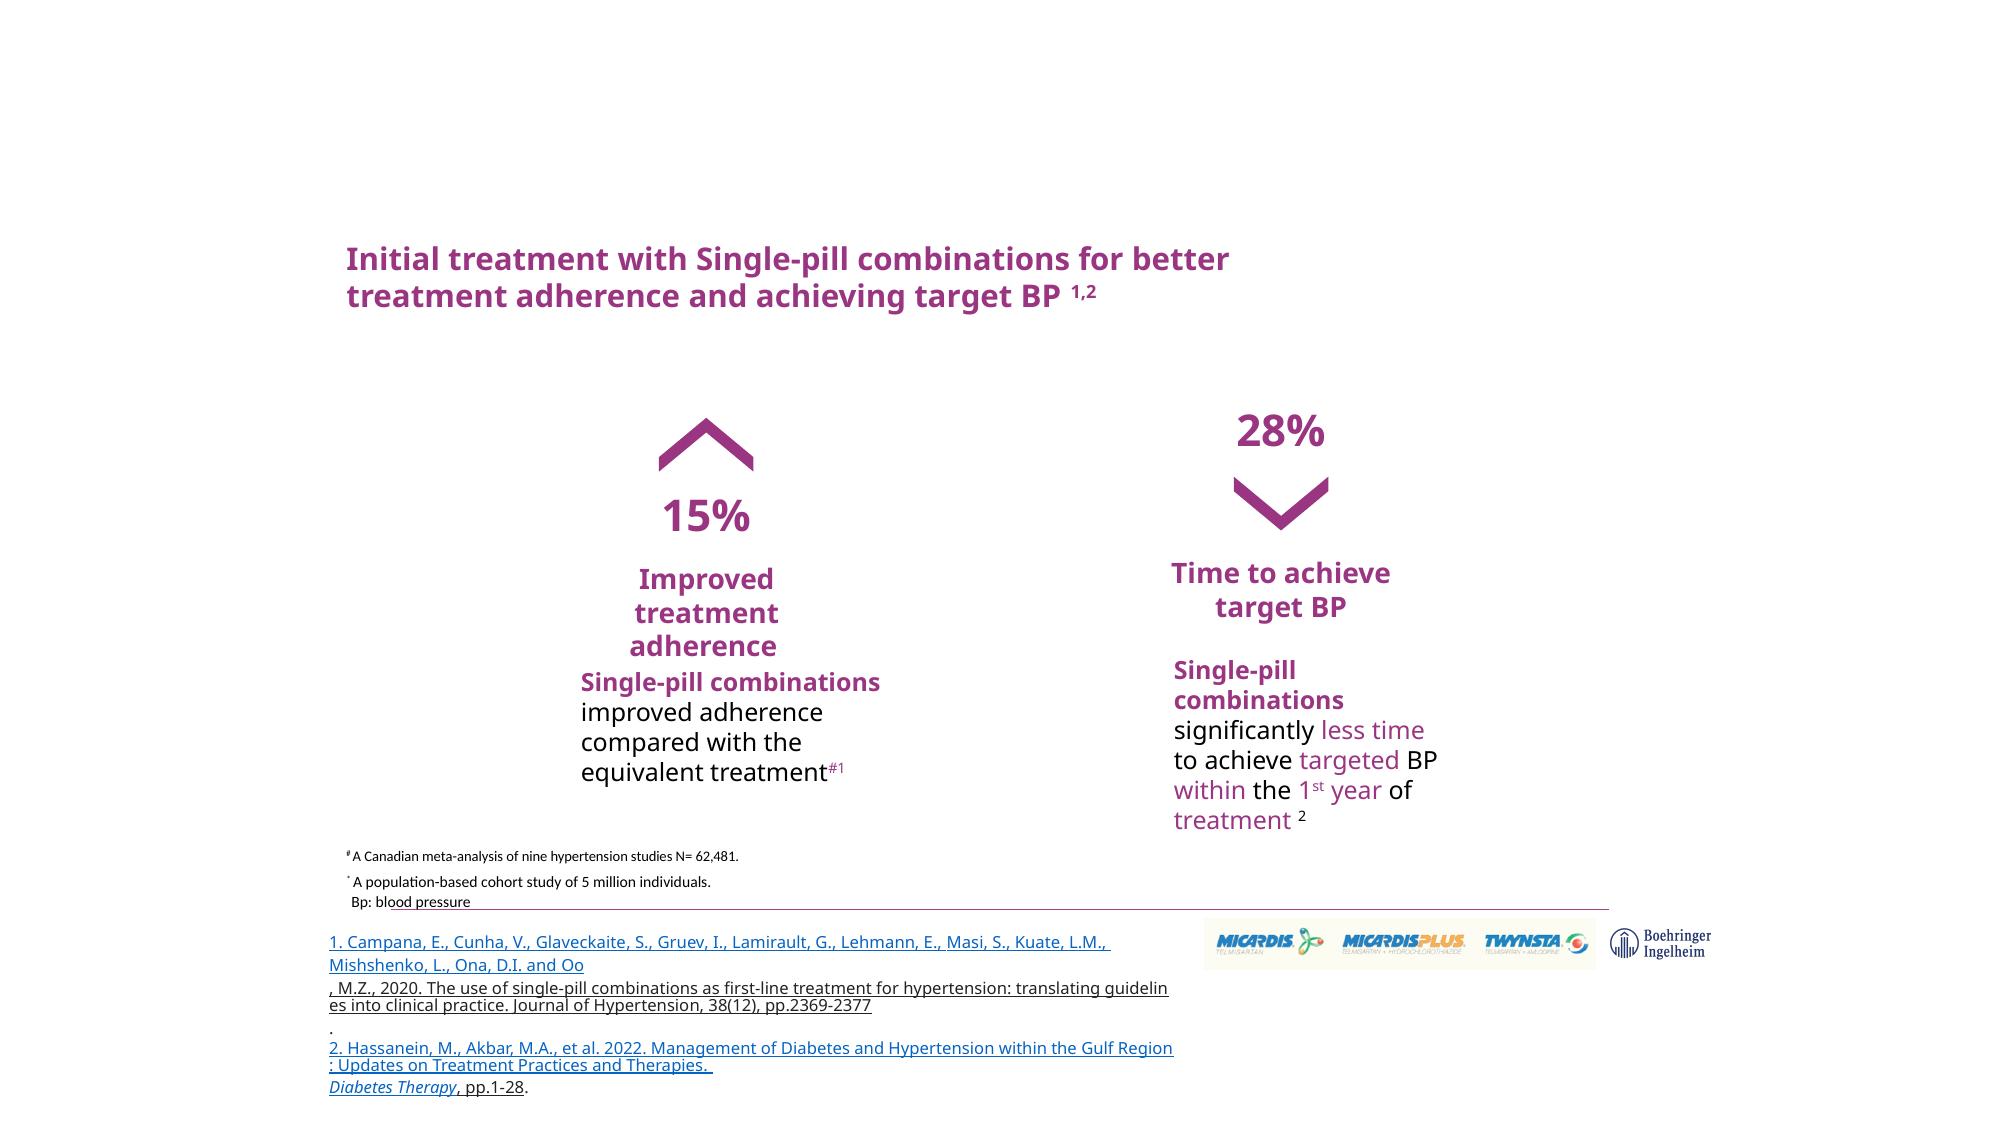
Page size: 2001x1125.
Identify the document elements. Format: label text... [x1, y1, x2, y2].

text_box Initial treatment with Single-pill combinations for better treatment adherence and achieving target BP 1,2 [331, 231, 1282, 322]
text_box # A Canadian meta-analysis of nine hypertension studies N= 62,481. [331, 839, 1150, 872]
picture [1203, 918, 1596, 970]
text_box * A population-based cohort study of 5 million individuals. [331, 872, 1082, 899]
picture [1609, 927, 1712, 960]
text_box Bp: blood pressure [336, 884, 1087, 918]
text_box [1150, 394, 1460, 784]
text_box 1. Campana, E., Cunha, V., Glaveckaite, S., Gruev, I., Lamirault, G., Lehmann, E., Masi, S., Kuate, L.M., Mishshenko, L., Ona, D.I. and Oo, M.Z., 2020. The use of single-pill combinations as first-line treatment for hypertension: translating guidelines into clinical practice. Journal of Hypertension, 38(12), pp.2369-2377. 2. Hassanein, M., Akbar, M.A., et al. 2022. Management of Diabetes and Hypertension within the Gulf Region: Updates on Treatment Practices and Therapies. Diabetes Therapy, pp.1-28. [314, 924, 1191, 1075]
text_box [566, 417, 915, 796]
